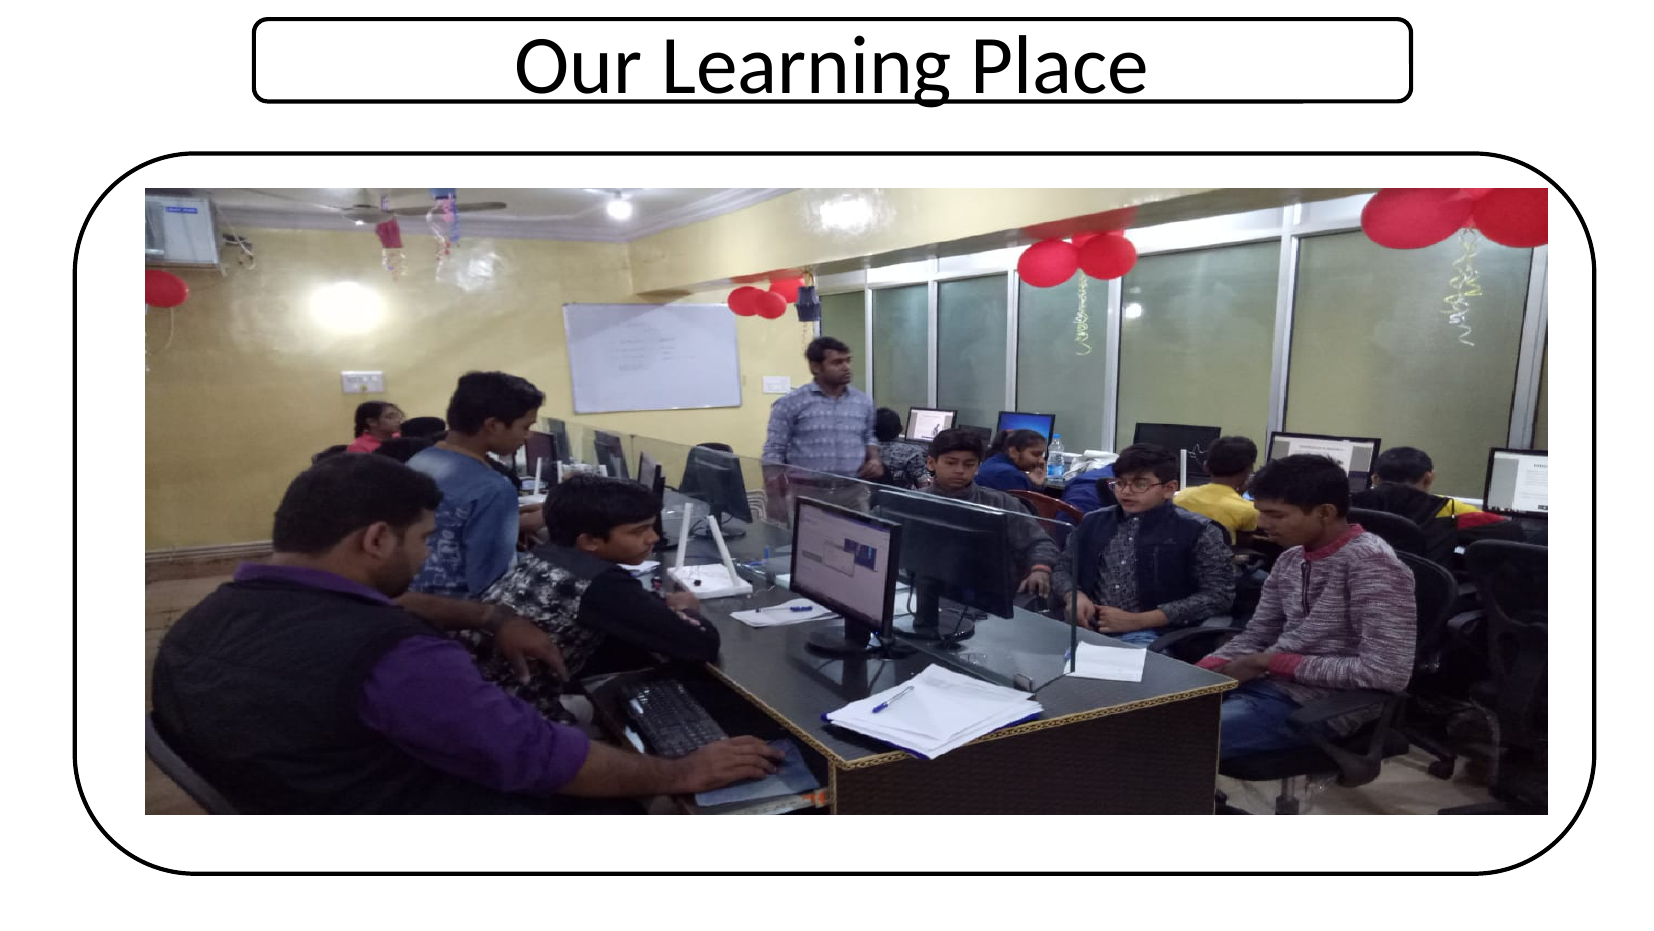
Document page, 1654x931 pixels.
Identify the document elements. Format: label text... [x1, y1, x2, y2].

text_box [72, 151, 1597, 876]
picture [145, 188, 1548, 816]
text_box Our Learning Place [251, 17, 1414, 104]
